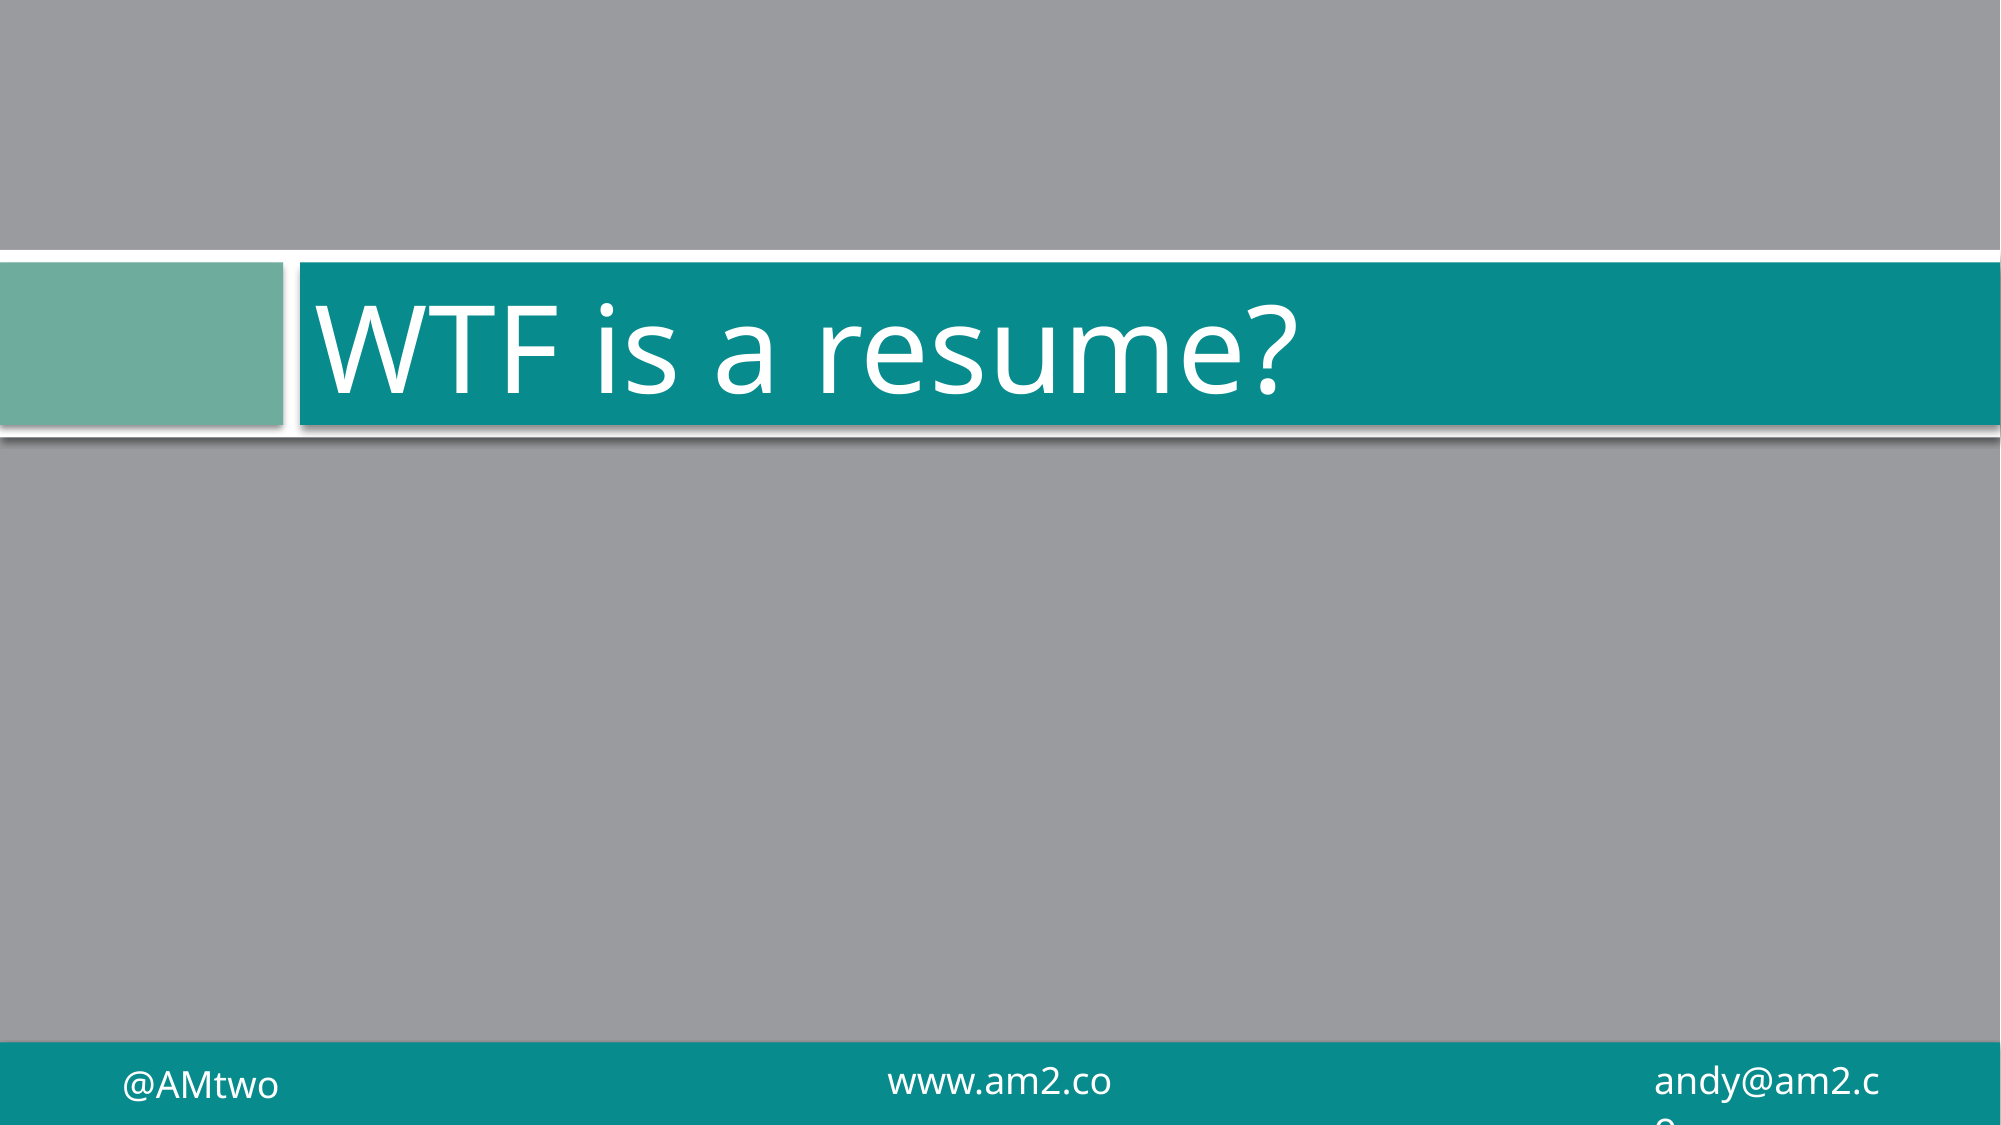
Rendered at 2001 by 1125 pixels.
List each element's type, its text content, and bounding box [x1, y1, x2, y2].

title WTF is a resume? [300, 262, 1967, 425]
